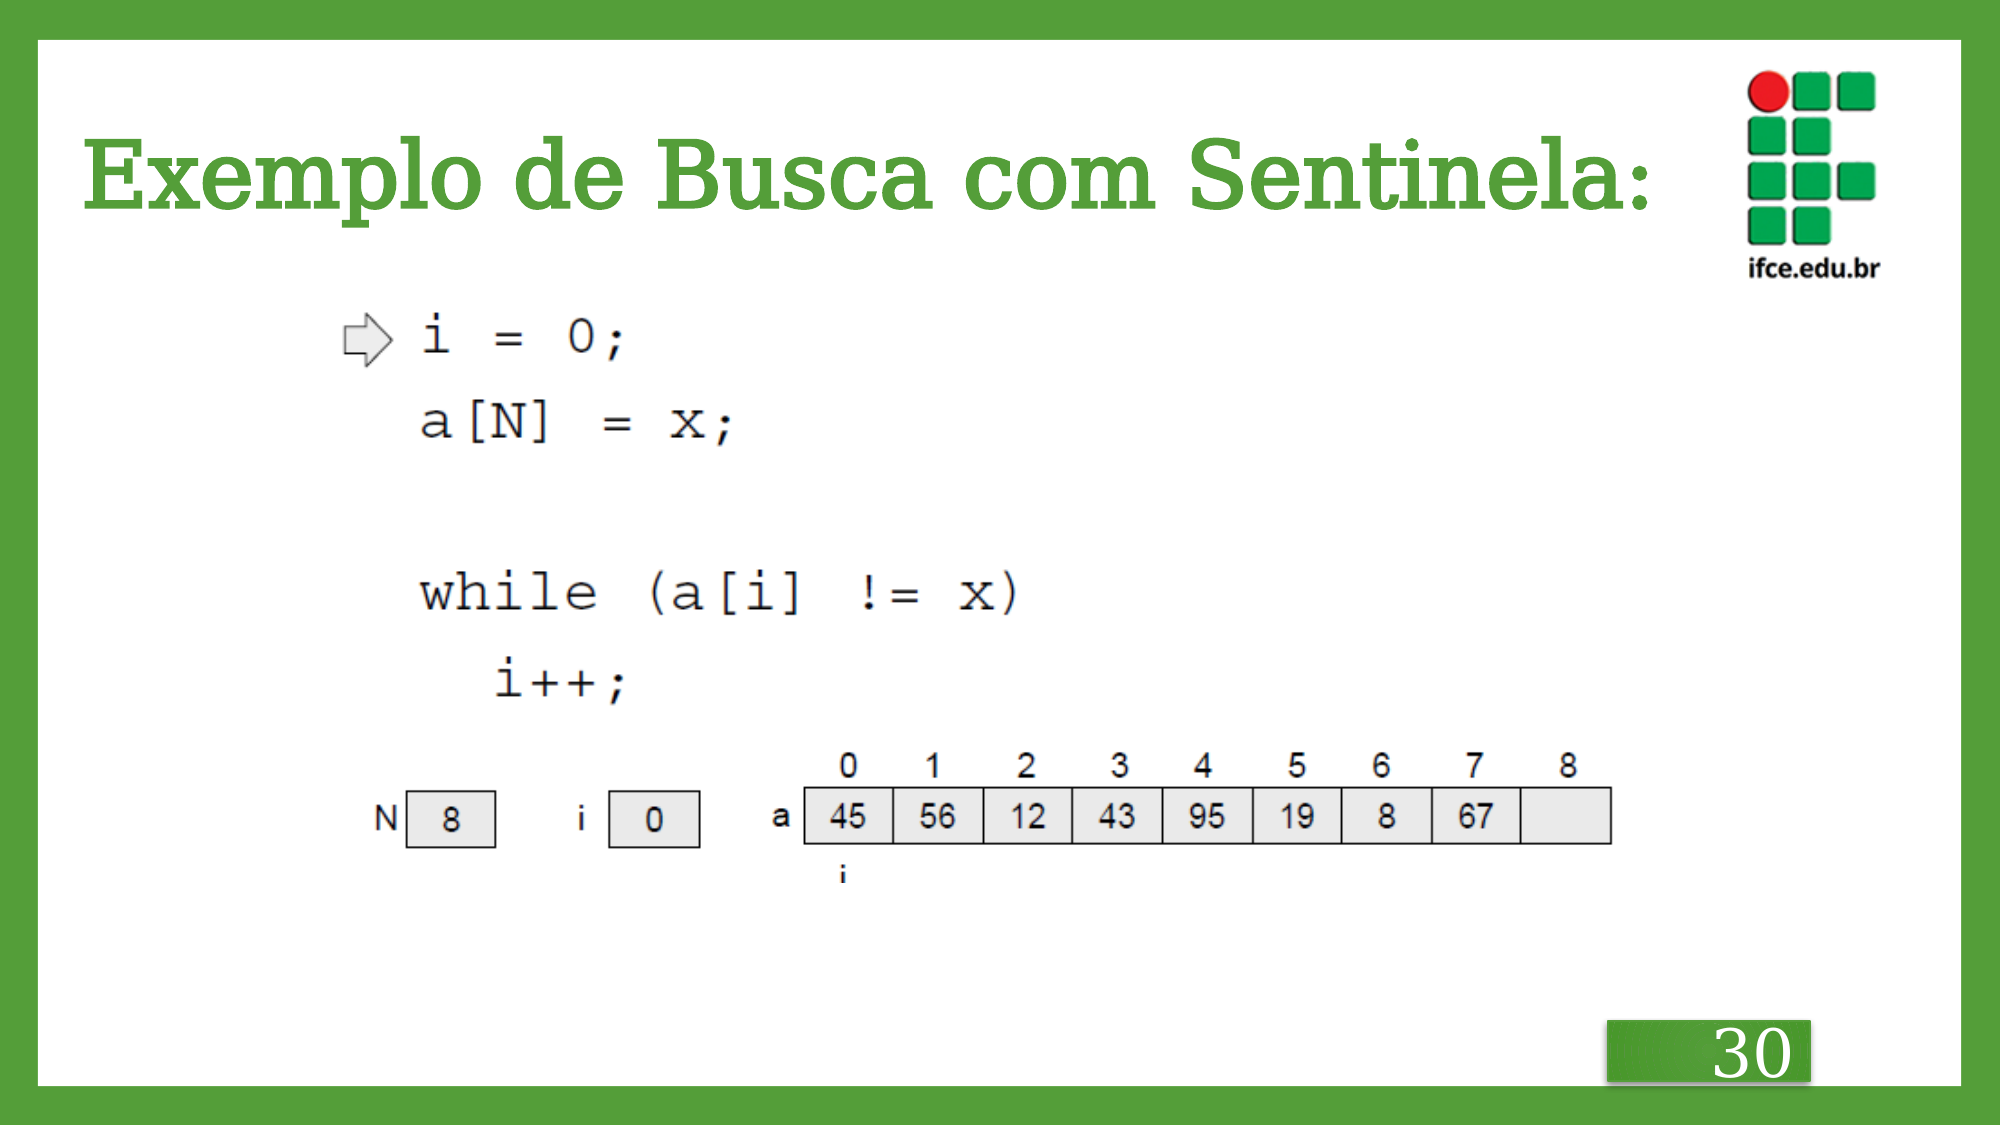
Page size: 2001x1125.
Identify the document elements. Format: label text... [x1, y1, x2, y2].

picture [323, 295, 1634, 884]
picture [1661, 45, 1957, 296]
slide_number 30 [1607, 1020, 1811, 1082]
title Exemplo de Busca com Sentinela: [65, 66, 1656, 289]
